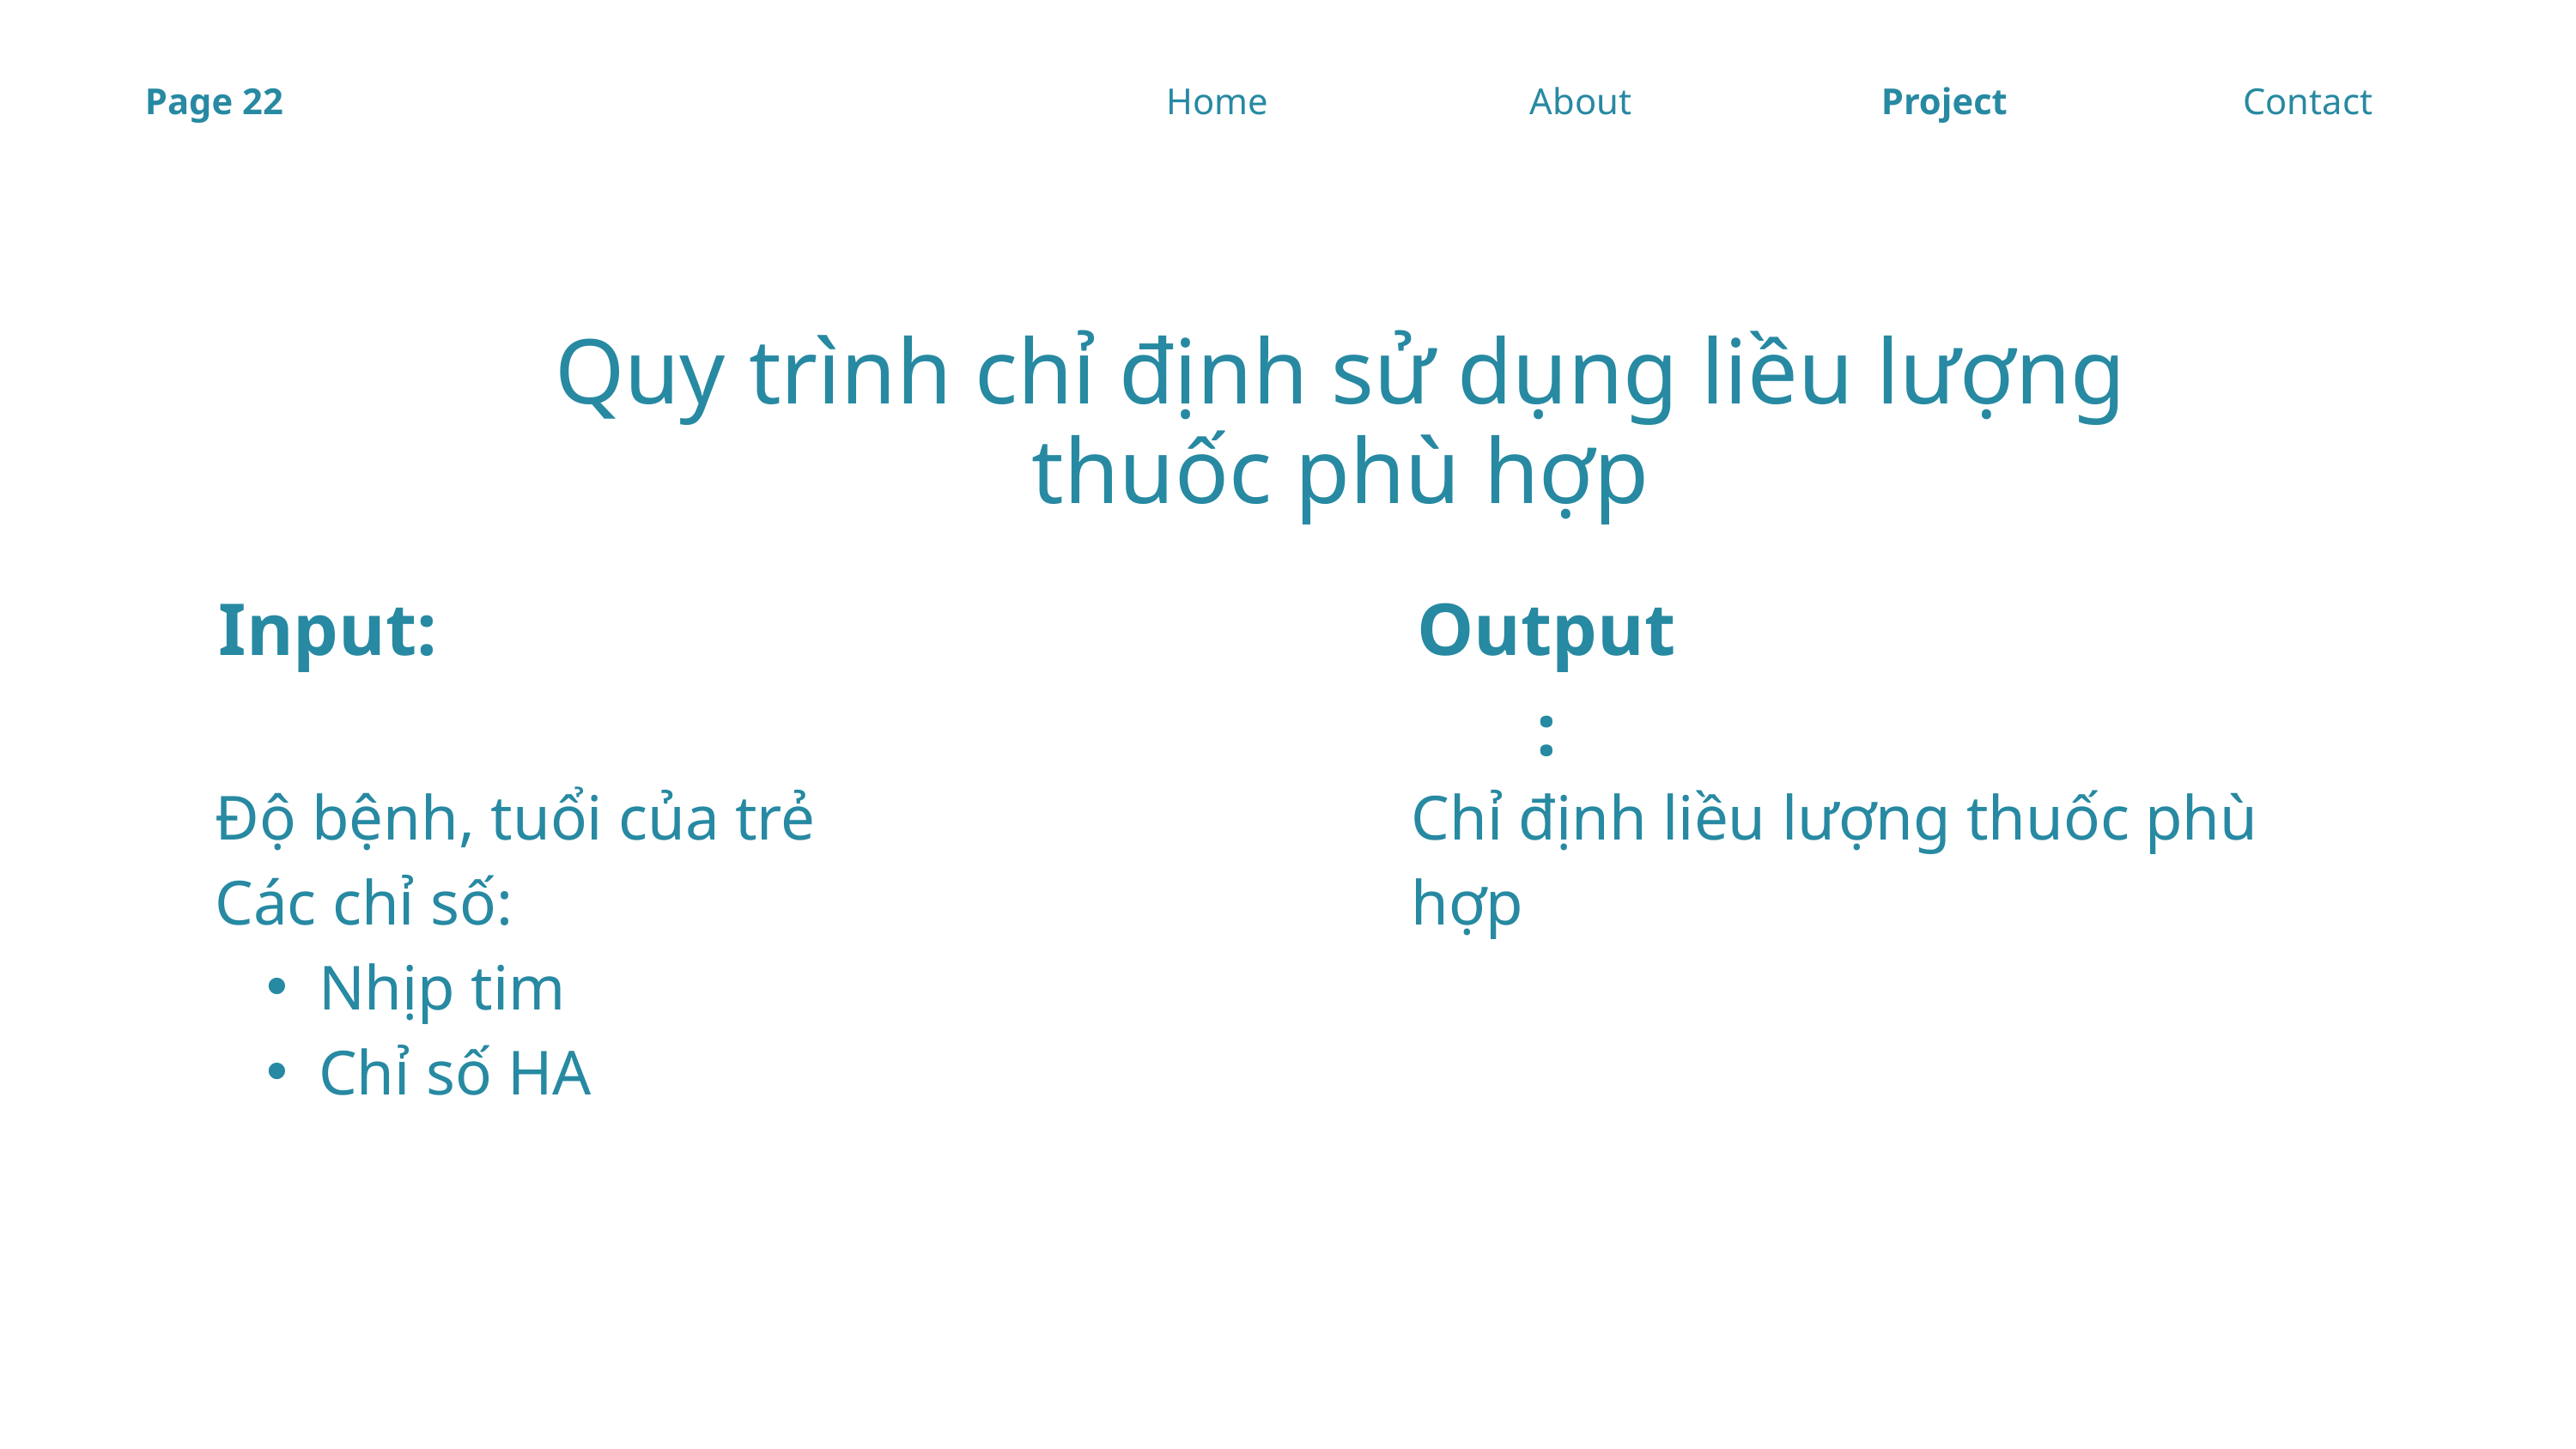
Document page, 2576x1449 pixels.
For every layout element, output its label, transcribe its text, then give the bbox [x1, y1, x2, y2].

text_box Chỉ định liều lượng thuốc phù hợp [1411, 767, 2361, 937]
text_box Quy trình chỉ định sử dụng liều lượng thuốc phù hợp [457, 322, 2225, 522]
text_box About [1457, 71, 1704, 122]
text_box Độ bệnh, tuổi của trẻ Các chỉ số: Nhịp tim Chỉ số HA [215, 767, 1165, 1107]
text_box Home [1094, 71, 1341, 122]
text_box Input: [215, 569, 441, 670]
text_box Project [1820, 71, 2068, 122]
text_box Page 22 [144, 71, 392, 122]
text_box Output: [1411, 569, 1682, 767]
text_box Contact [2184, 71, 2432, 122]
